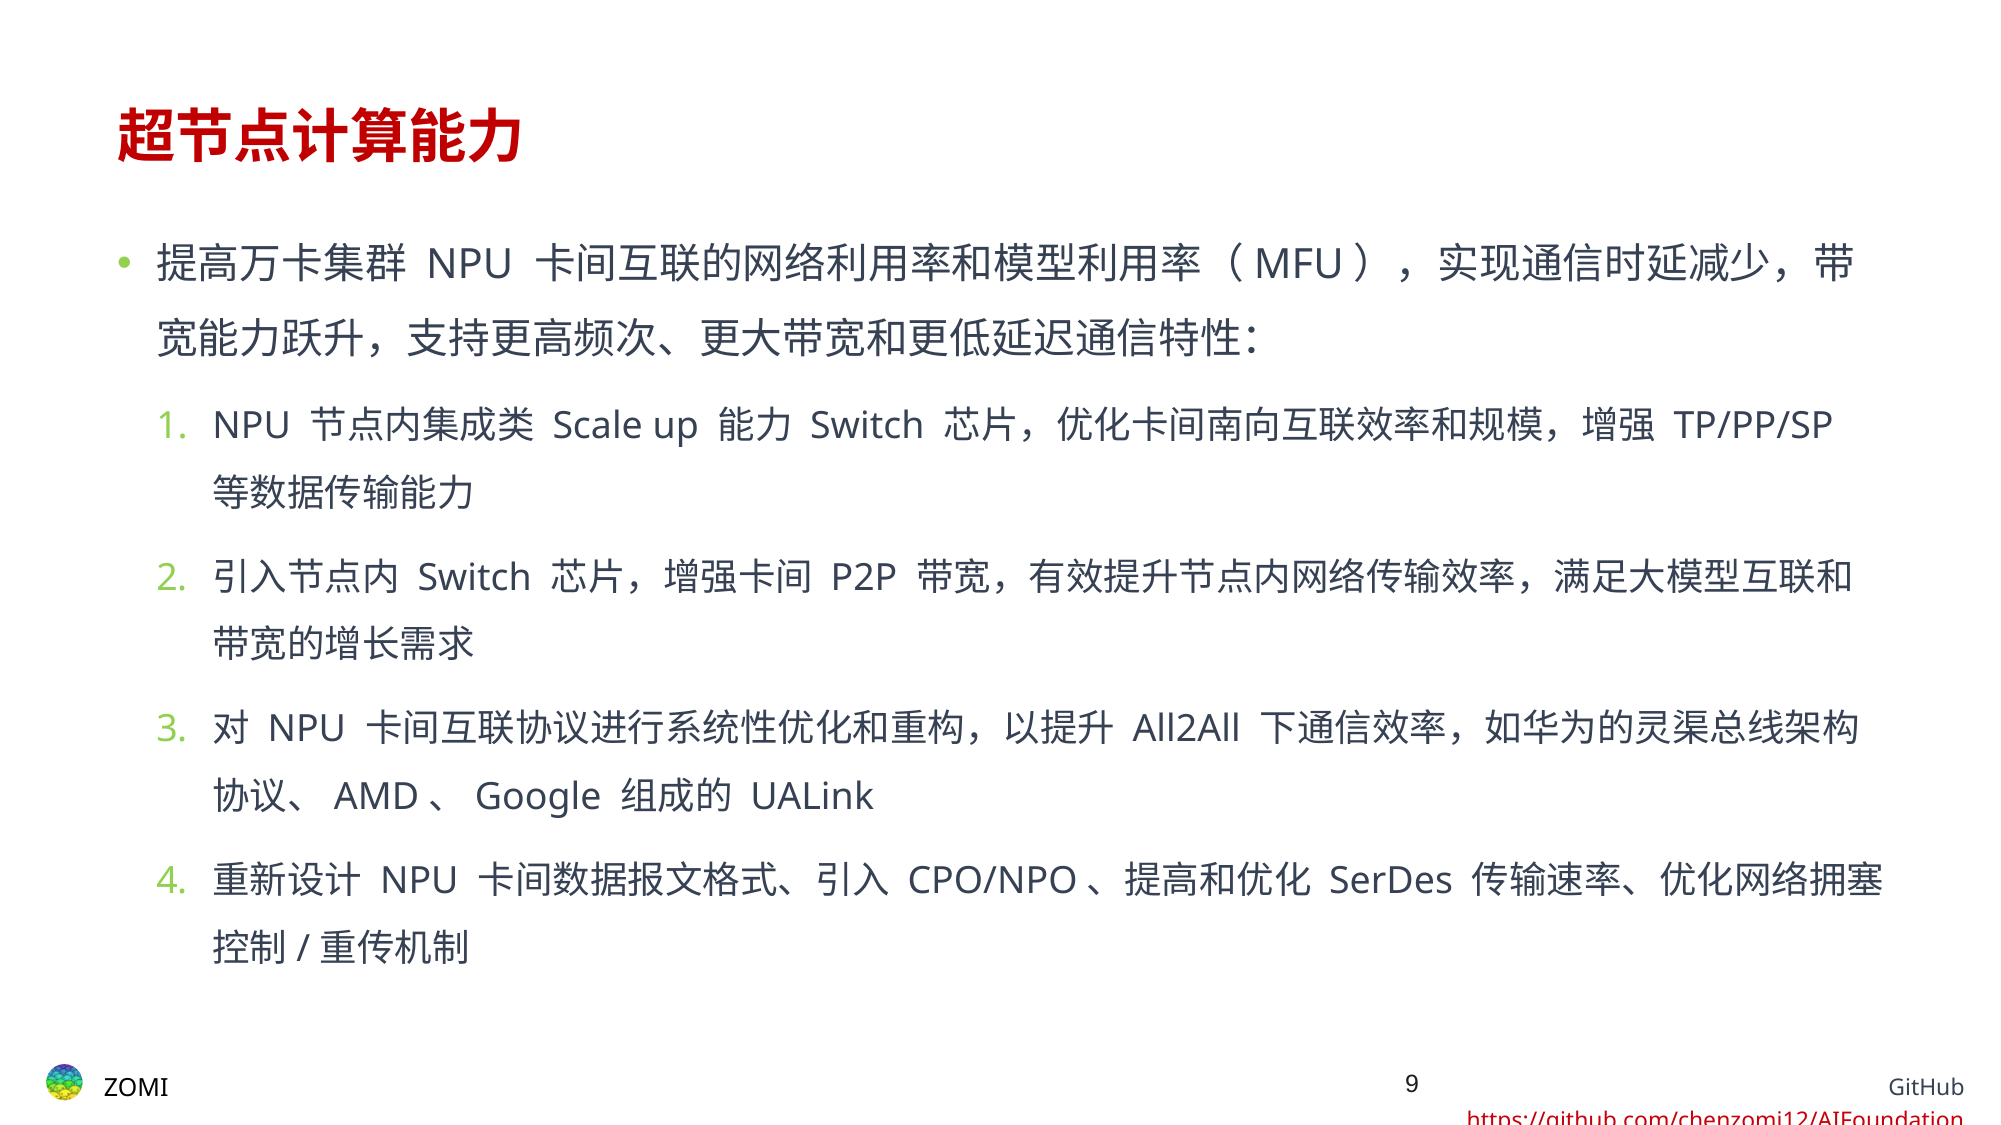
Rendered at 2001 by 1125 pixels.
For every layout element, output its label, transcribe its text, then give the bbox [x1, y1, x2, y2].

picture [47, 1065, 82, 1100]
title 超节点计算能力 [102, 85, 1901, 183]
list 提高万卡集群 NPU 卡间互联的网络利用率和模型利用率（MFU），实现通信时延减少，带宽能力跃升，支持更高频次、更大带宽和更低延迟通信特性： NPU 节点内集成类 Scale up 能力 Switch 芯片，优化卡间南向互联效率和规模，增强 TP/PP/SP 等数据传输能力 引入节点内 Switch 芯片，增强卡间 P2P 带宽，有效提升节点内网络传输效率，满足大模型互联和带宽的增长需求 对 NPU 卡间互联协议进行系统性优化和重构，以提升 All2All 下通信效率，如华为的灵渠总线架构协议、AMD、Google 组成的 UALink 重新设计 NPU 卡间数据报文格式、引入 CPO/NPO、提高和优化 SerDes 传输速率、优化网络拥塞控制/重传机制 [102, 204, 1901, 1043]
